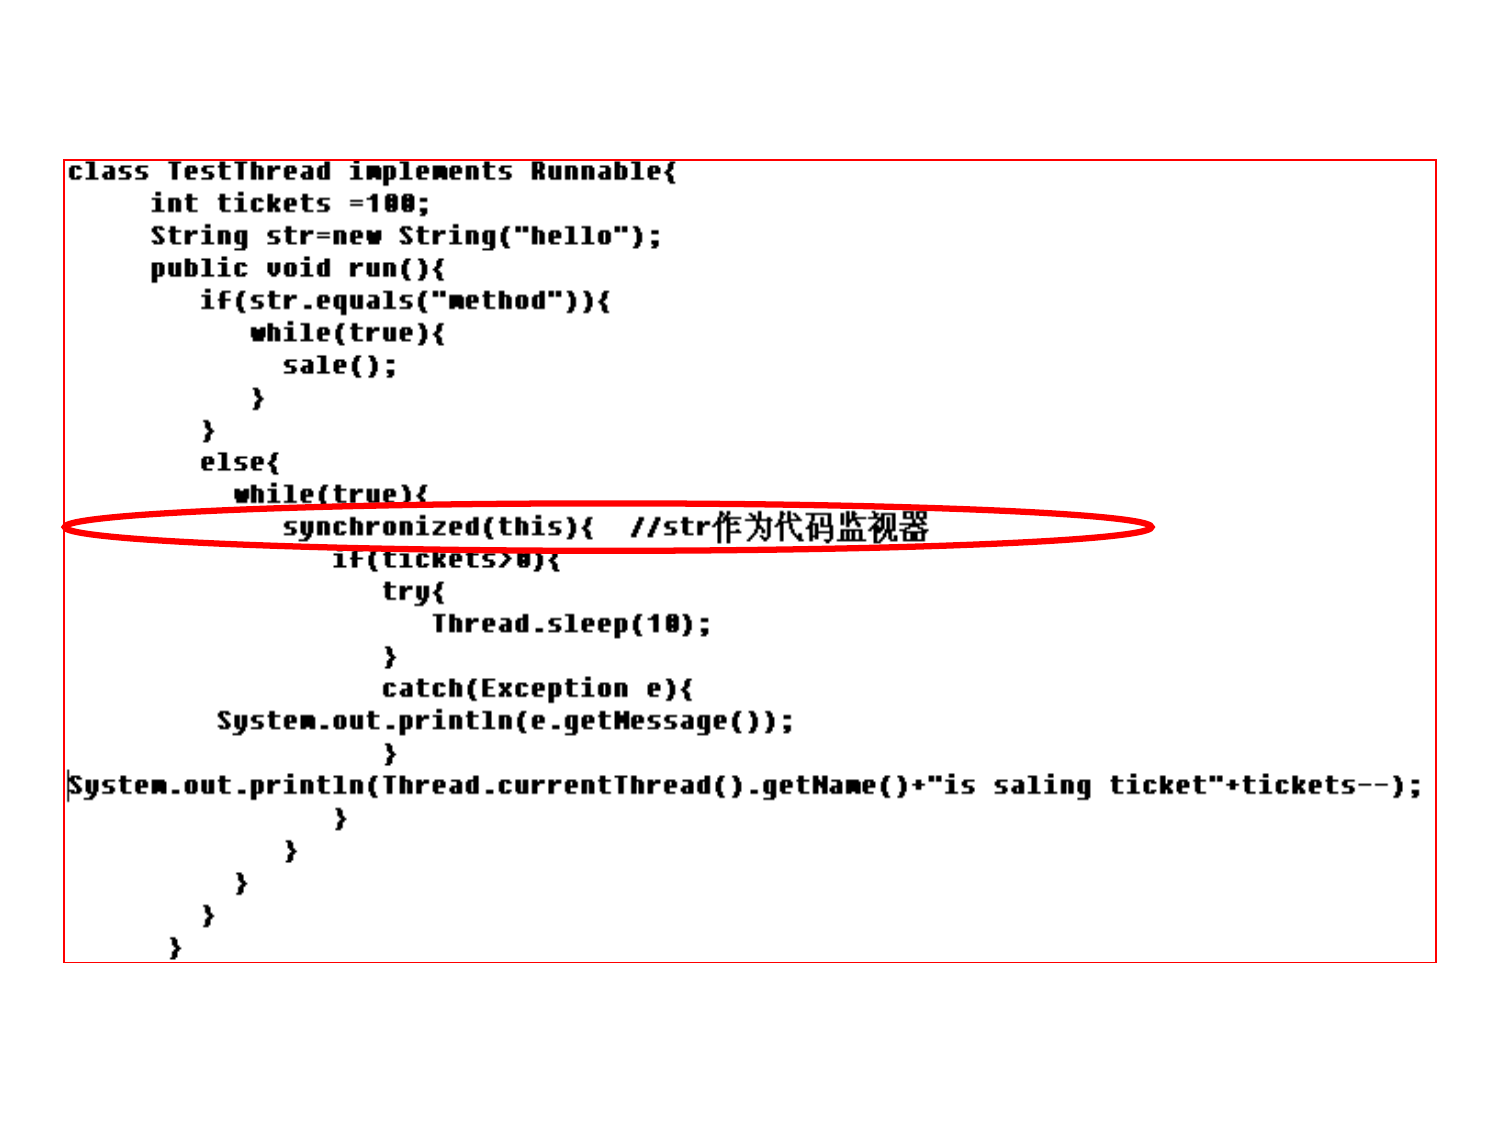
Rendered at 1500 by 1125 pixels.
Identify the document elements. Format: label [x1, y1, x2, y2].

picture [64, 160, 1436, 962]
